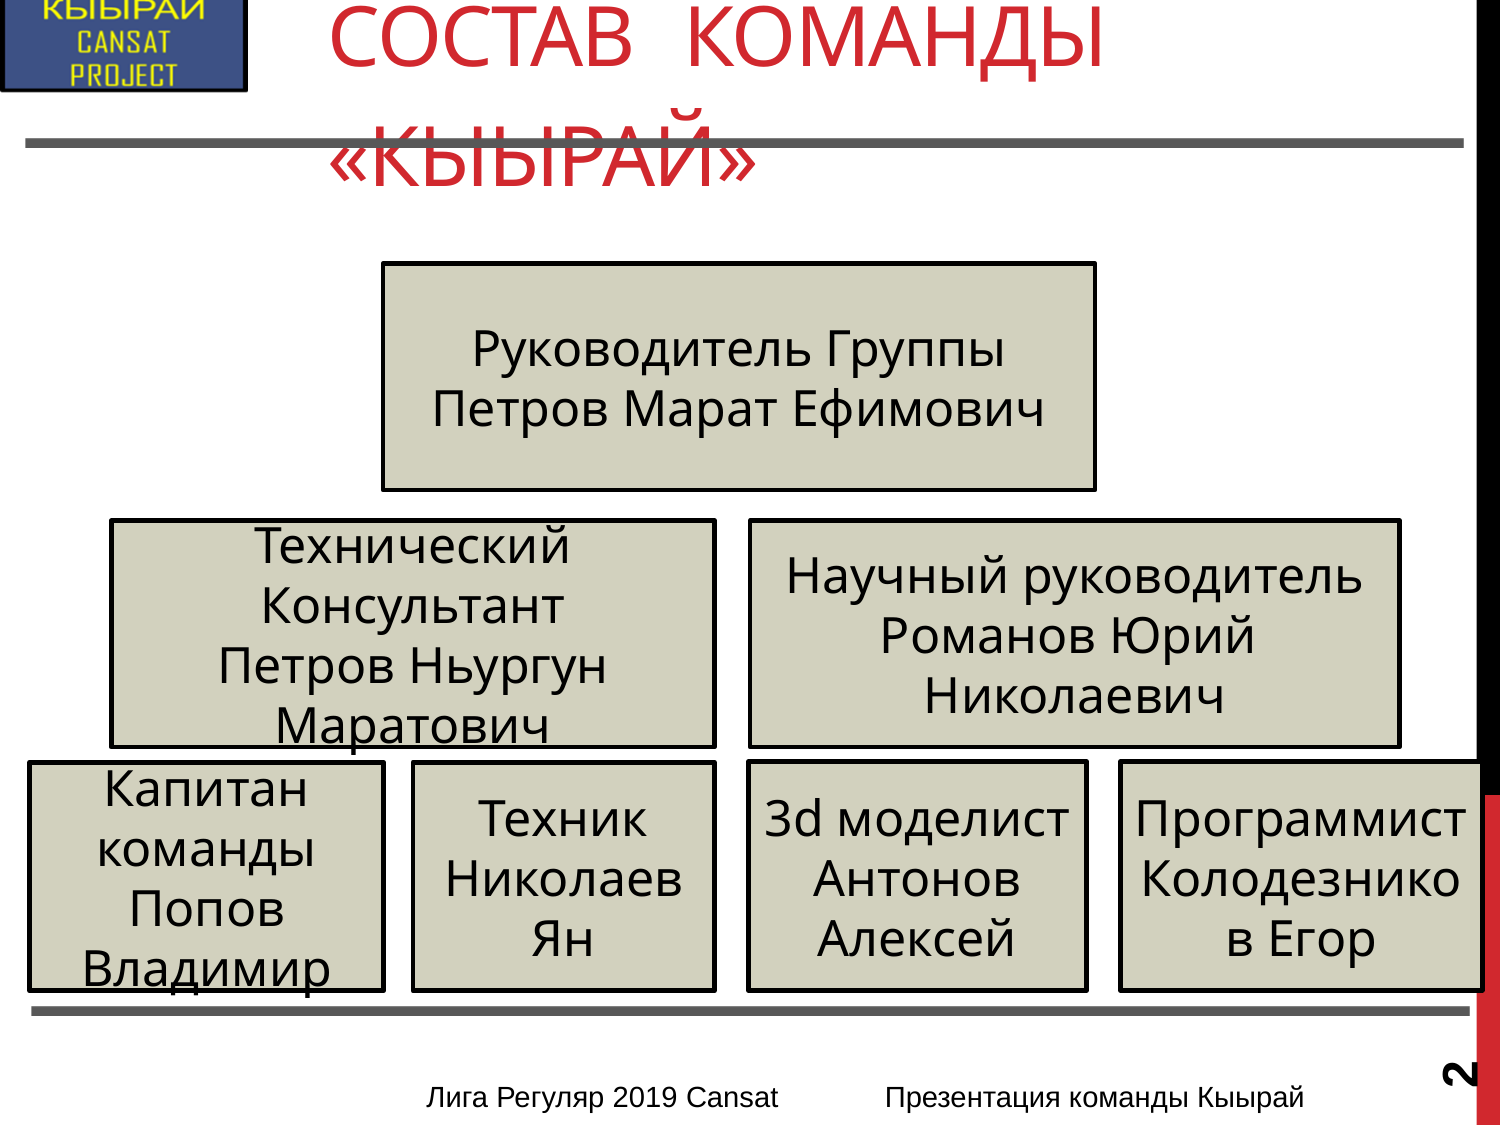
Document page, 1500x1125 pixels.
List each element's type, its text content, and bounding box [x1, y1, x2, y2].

text_box Техник Николаев Ян [411, 760, 717, 993]
text_box Программист Колодезников Егор [1118, 759, 1485, 993]
title Состав команды «Кыырай» [312, 0, 1437, 102]
picture [24, 138, 1464, 149]
text_box Капитан команды Попов Владимир [27, 760, 386, 993]
text_box Технический Консультант Петров Ньургун Маратович [109, 518, 717, 749]
picture [30, 1006, 1470, 1017]
text_box Презентация команды Кыырай [869, 1070, 1321, 1121]
text_box Руководитель Группы Петров Марат Ефимович [381, 261, 1097, 492]
picture [0, 0, 248, 111]
text_box 3d моделист Антонов Алексей [746, 759, 1089, 993]
slide_number 2 [1427, 887, 1488, 1104]
text_box Лига Регуляр 2019 Cansat [411, 1070, 803, 1121]
text_box Научный руководитель Романов Юрий Николаевич [748, 518, 1402, 749]
